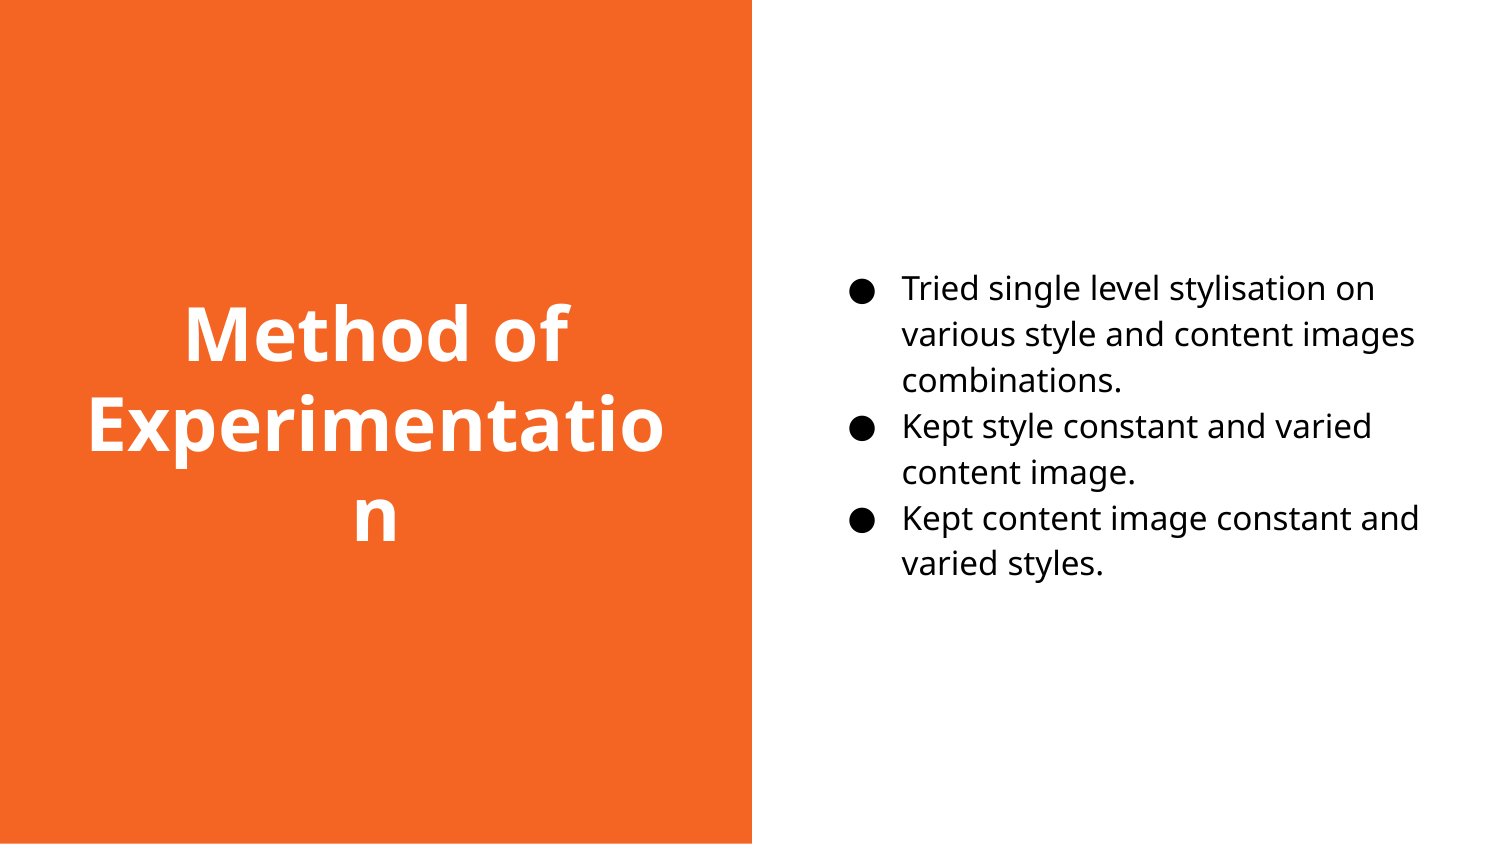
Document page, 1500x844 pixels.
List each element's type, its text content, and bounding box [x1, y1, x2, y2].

title Method of Experimentation [59, 91, 693, 753]
list Tried single level stylisation on various style and content images combinations. Kept style constant and varied content image. Kept content image constant and varied styles. [811, 91, 1445, 753]
